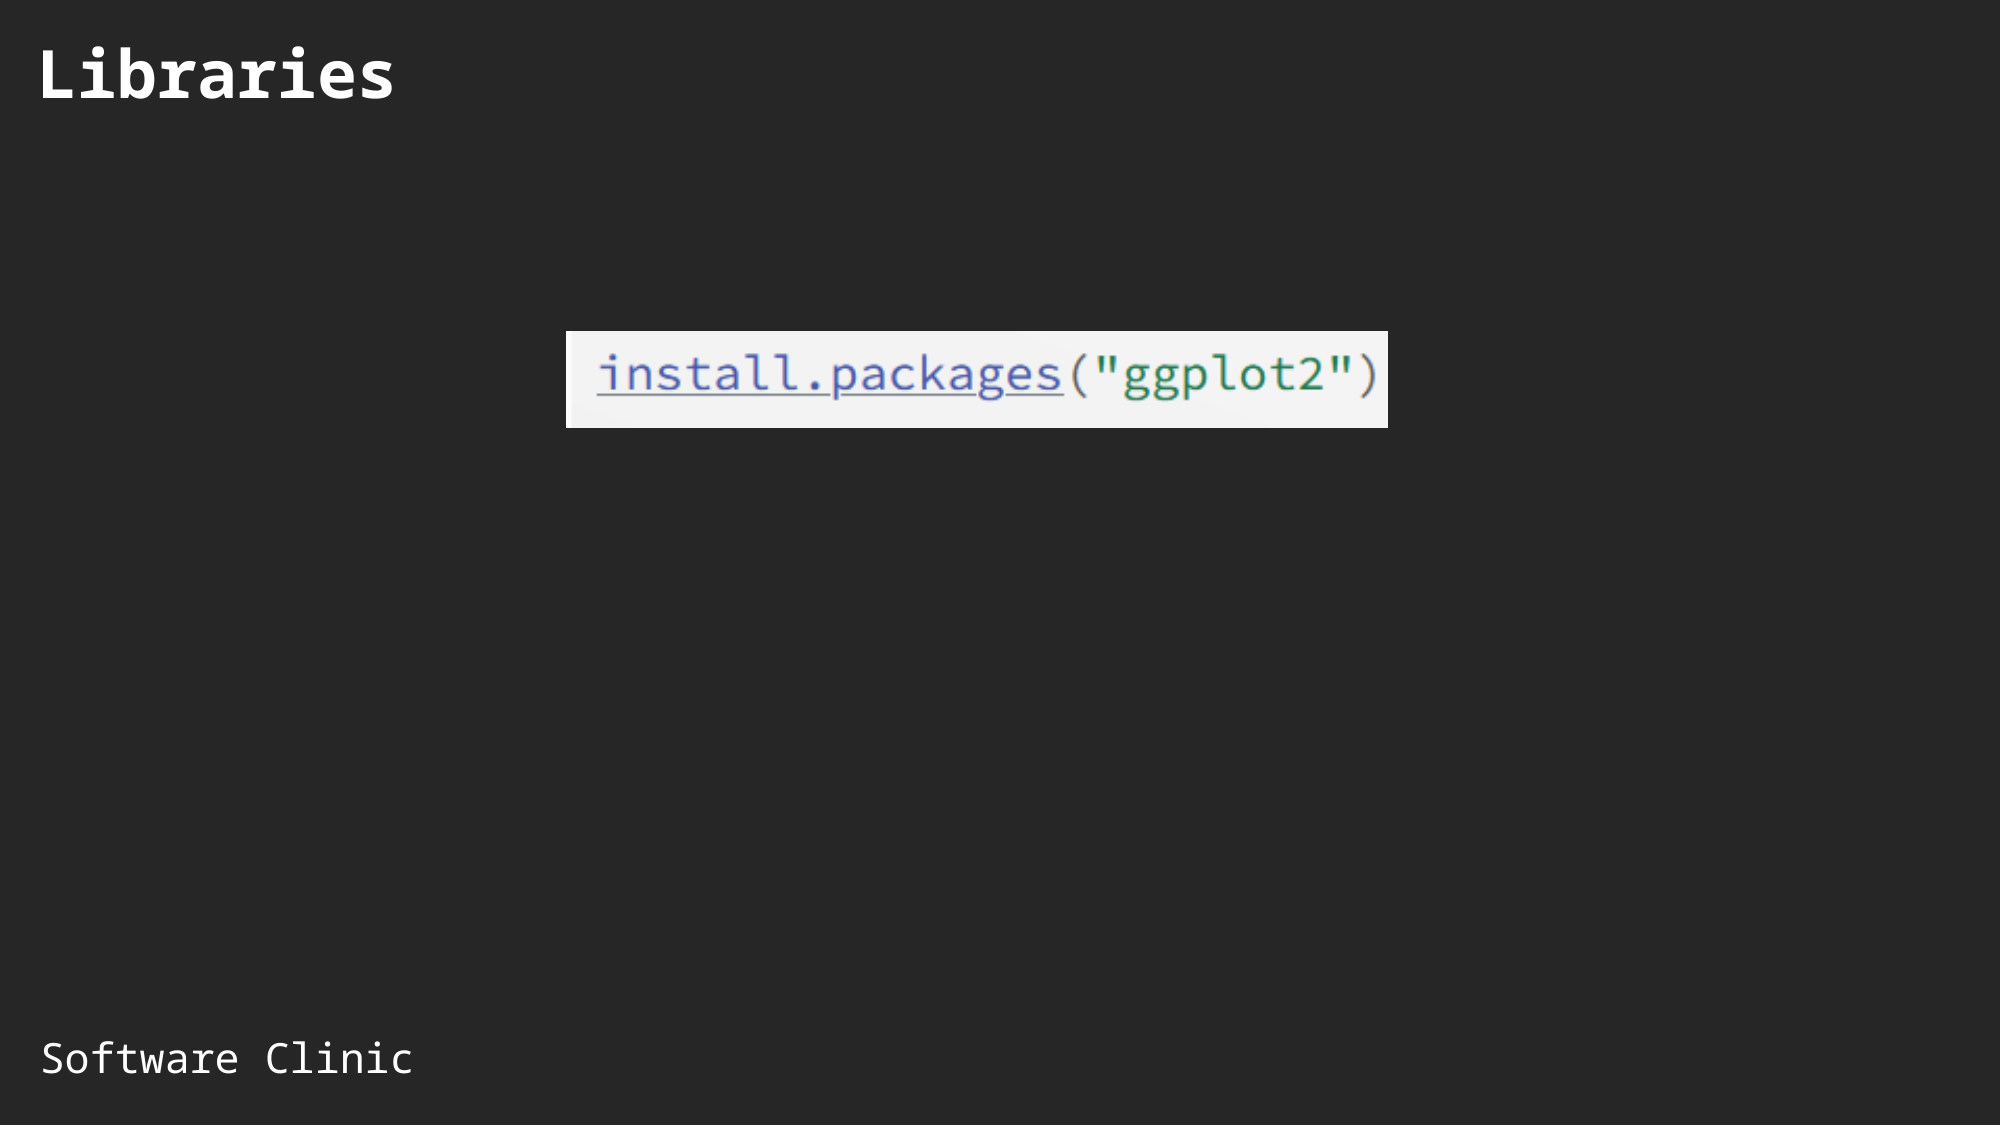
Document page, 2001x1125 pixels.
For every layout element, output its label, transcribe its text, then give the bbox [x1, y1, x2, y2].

picture [566, 331, 1388, 428]
text_box Software Clinic [24, 1024, 1667, 1090]
text_box Libraries [0, 24, 546, 120]
